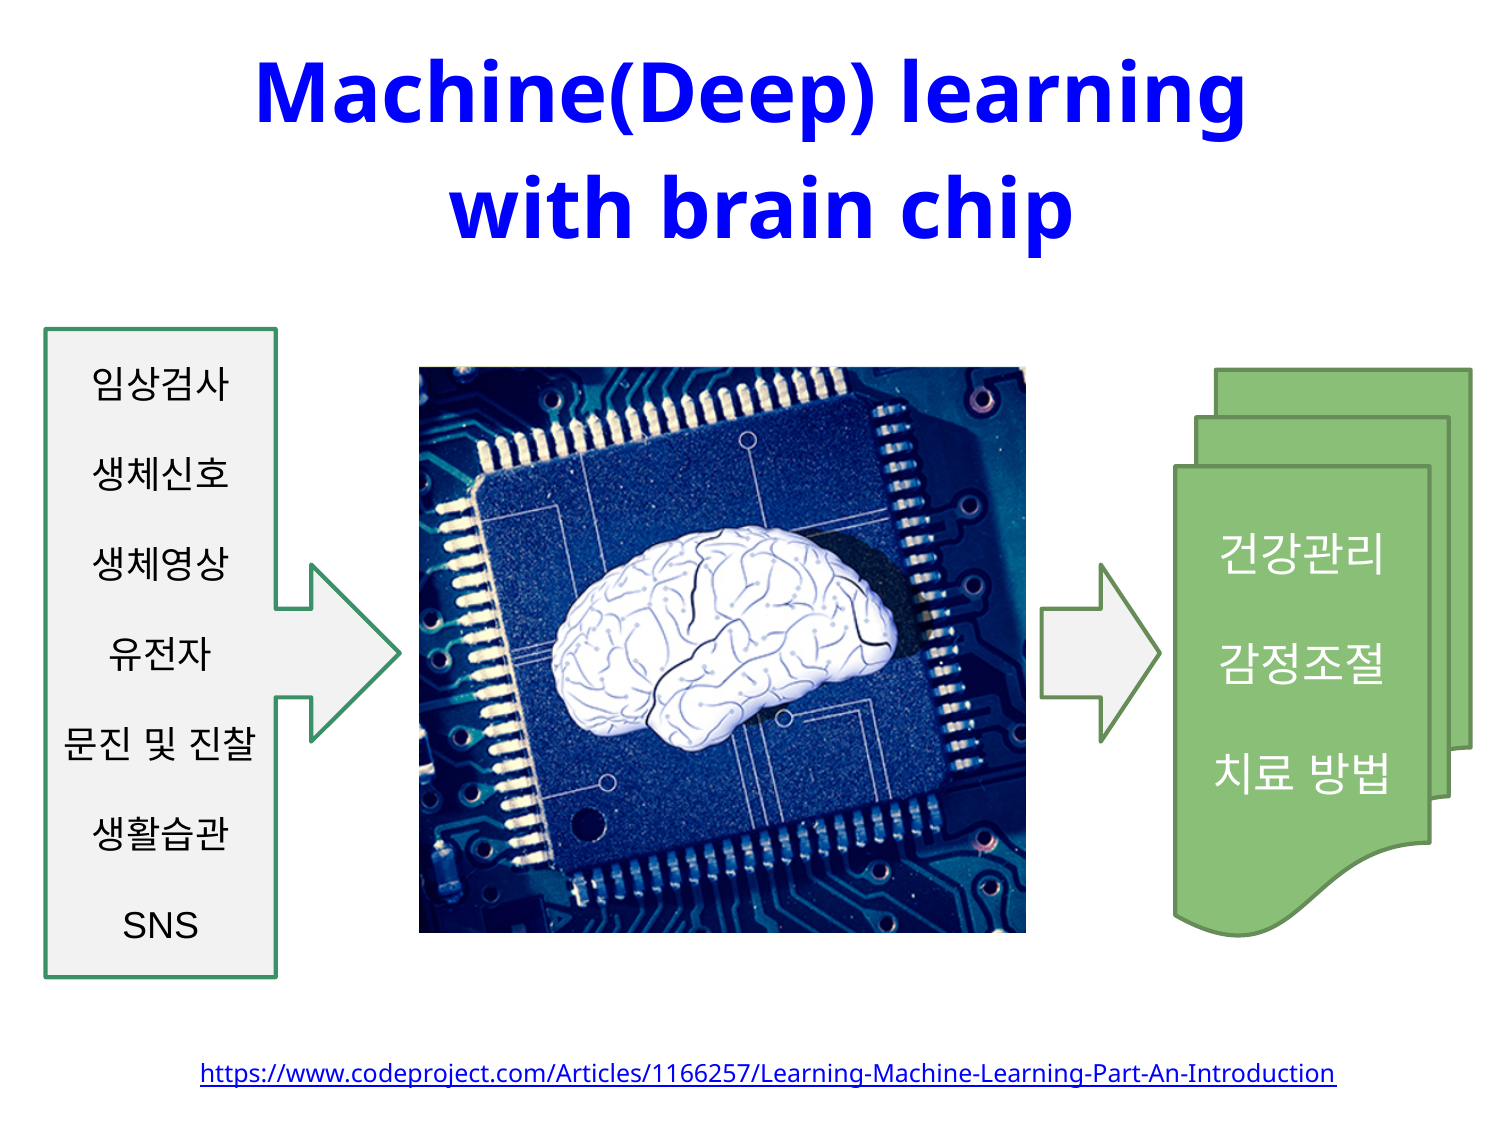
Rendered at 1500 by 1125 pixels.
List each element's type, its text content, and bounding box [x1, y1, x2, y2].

text_box [1041, 564, 1160, 742]
text_box Machine(Deep) learning with brain chip [17, 31, 1471, 273]
text_box 건강관리 감정조절 치료 방법 [1175, 369, 1471, 936]
picture [419, 366, 1026, 933]
text_box https://www.codeproject.com/Articles/1166257/Learning-Machine-Learning-Part-An-Introduction [66, 1050, 1471, 1100]
text_box 임상검사 생체신호 생체영상 유전자 문진 및 진찰 생활습관 SNS [45, 329, 400, 978]
